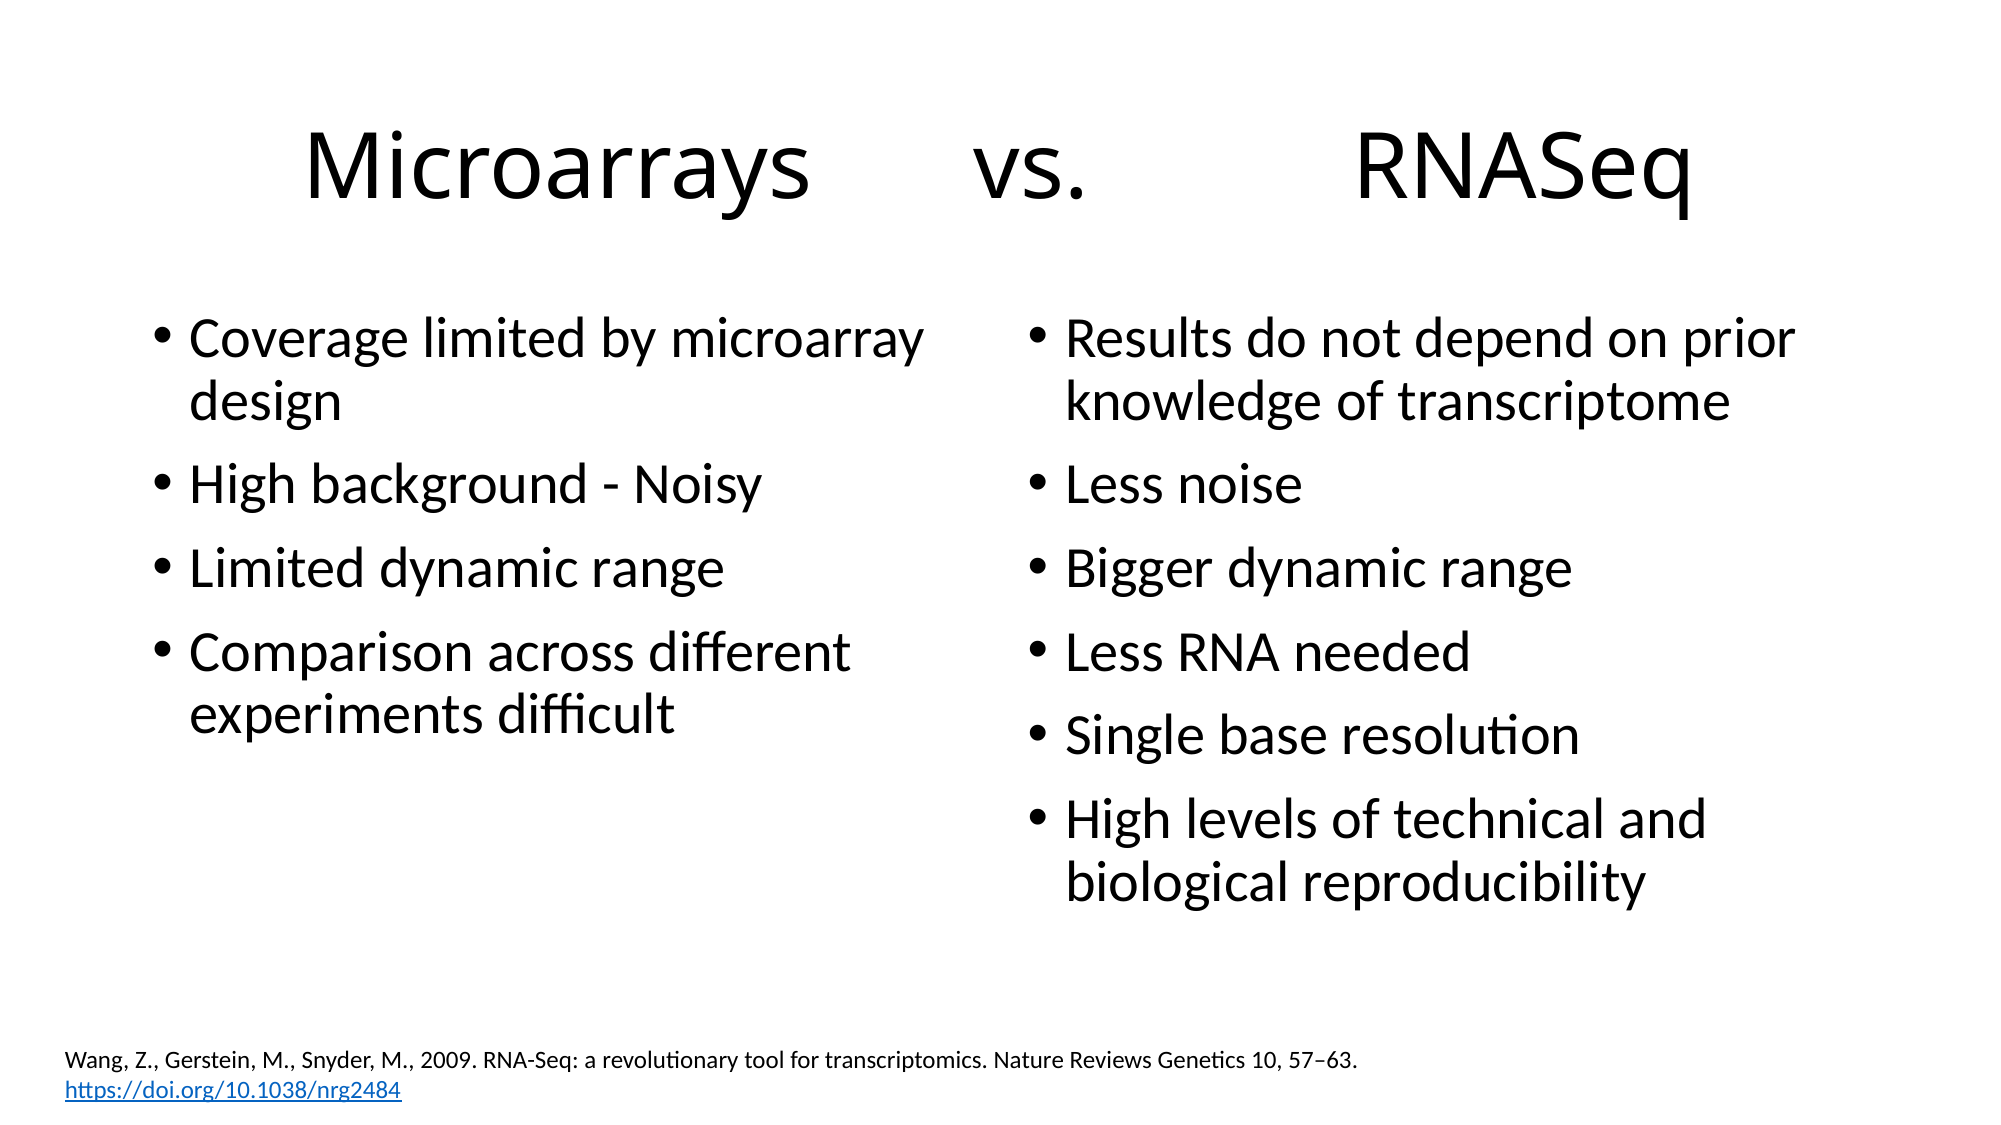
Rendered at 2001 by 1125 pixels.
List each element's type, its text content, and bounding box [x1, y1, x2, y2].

title Microarrays vs. RNASeq [137, 59, 1863, 278]
list Results do not depend on prior knowledge of transcriptome Less noise Bigger dynamic range Less RNA needed Single base resolution High levels of technical and biological reproducibility [1012, 299, 1950, 1014]
text_box Wang, Z., Gerstein, M., Snyder, M., 2009. RNA-Seq: a revolutionary tool for transcriptomics. Nature Reviews Genetics 10, 57–63. https://doi.org/10.1038/nrg2484 [50, 1036, 1542, 1125]
list Coverage limited by microarray design High background - Noisy Limited dynamic range Comparison across different experiments difficult [137, 299, 988, 1014]
